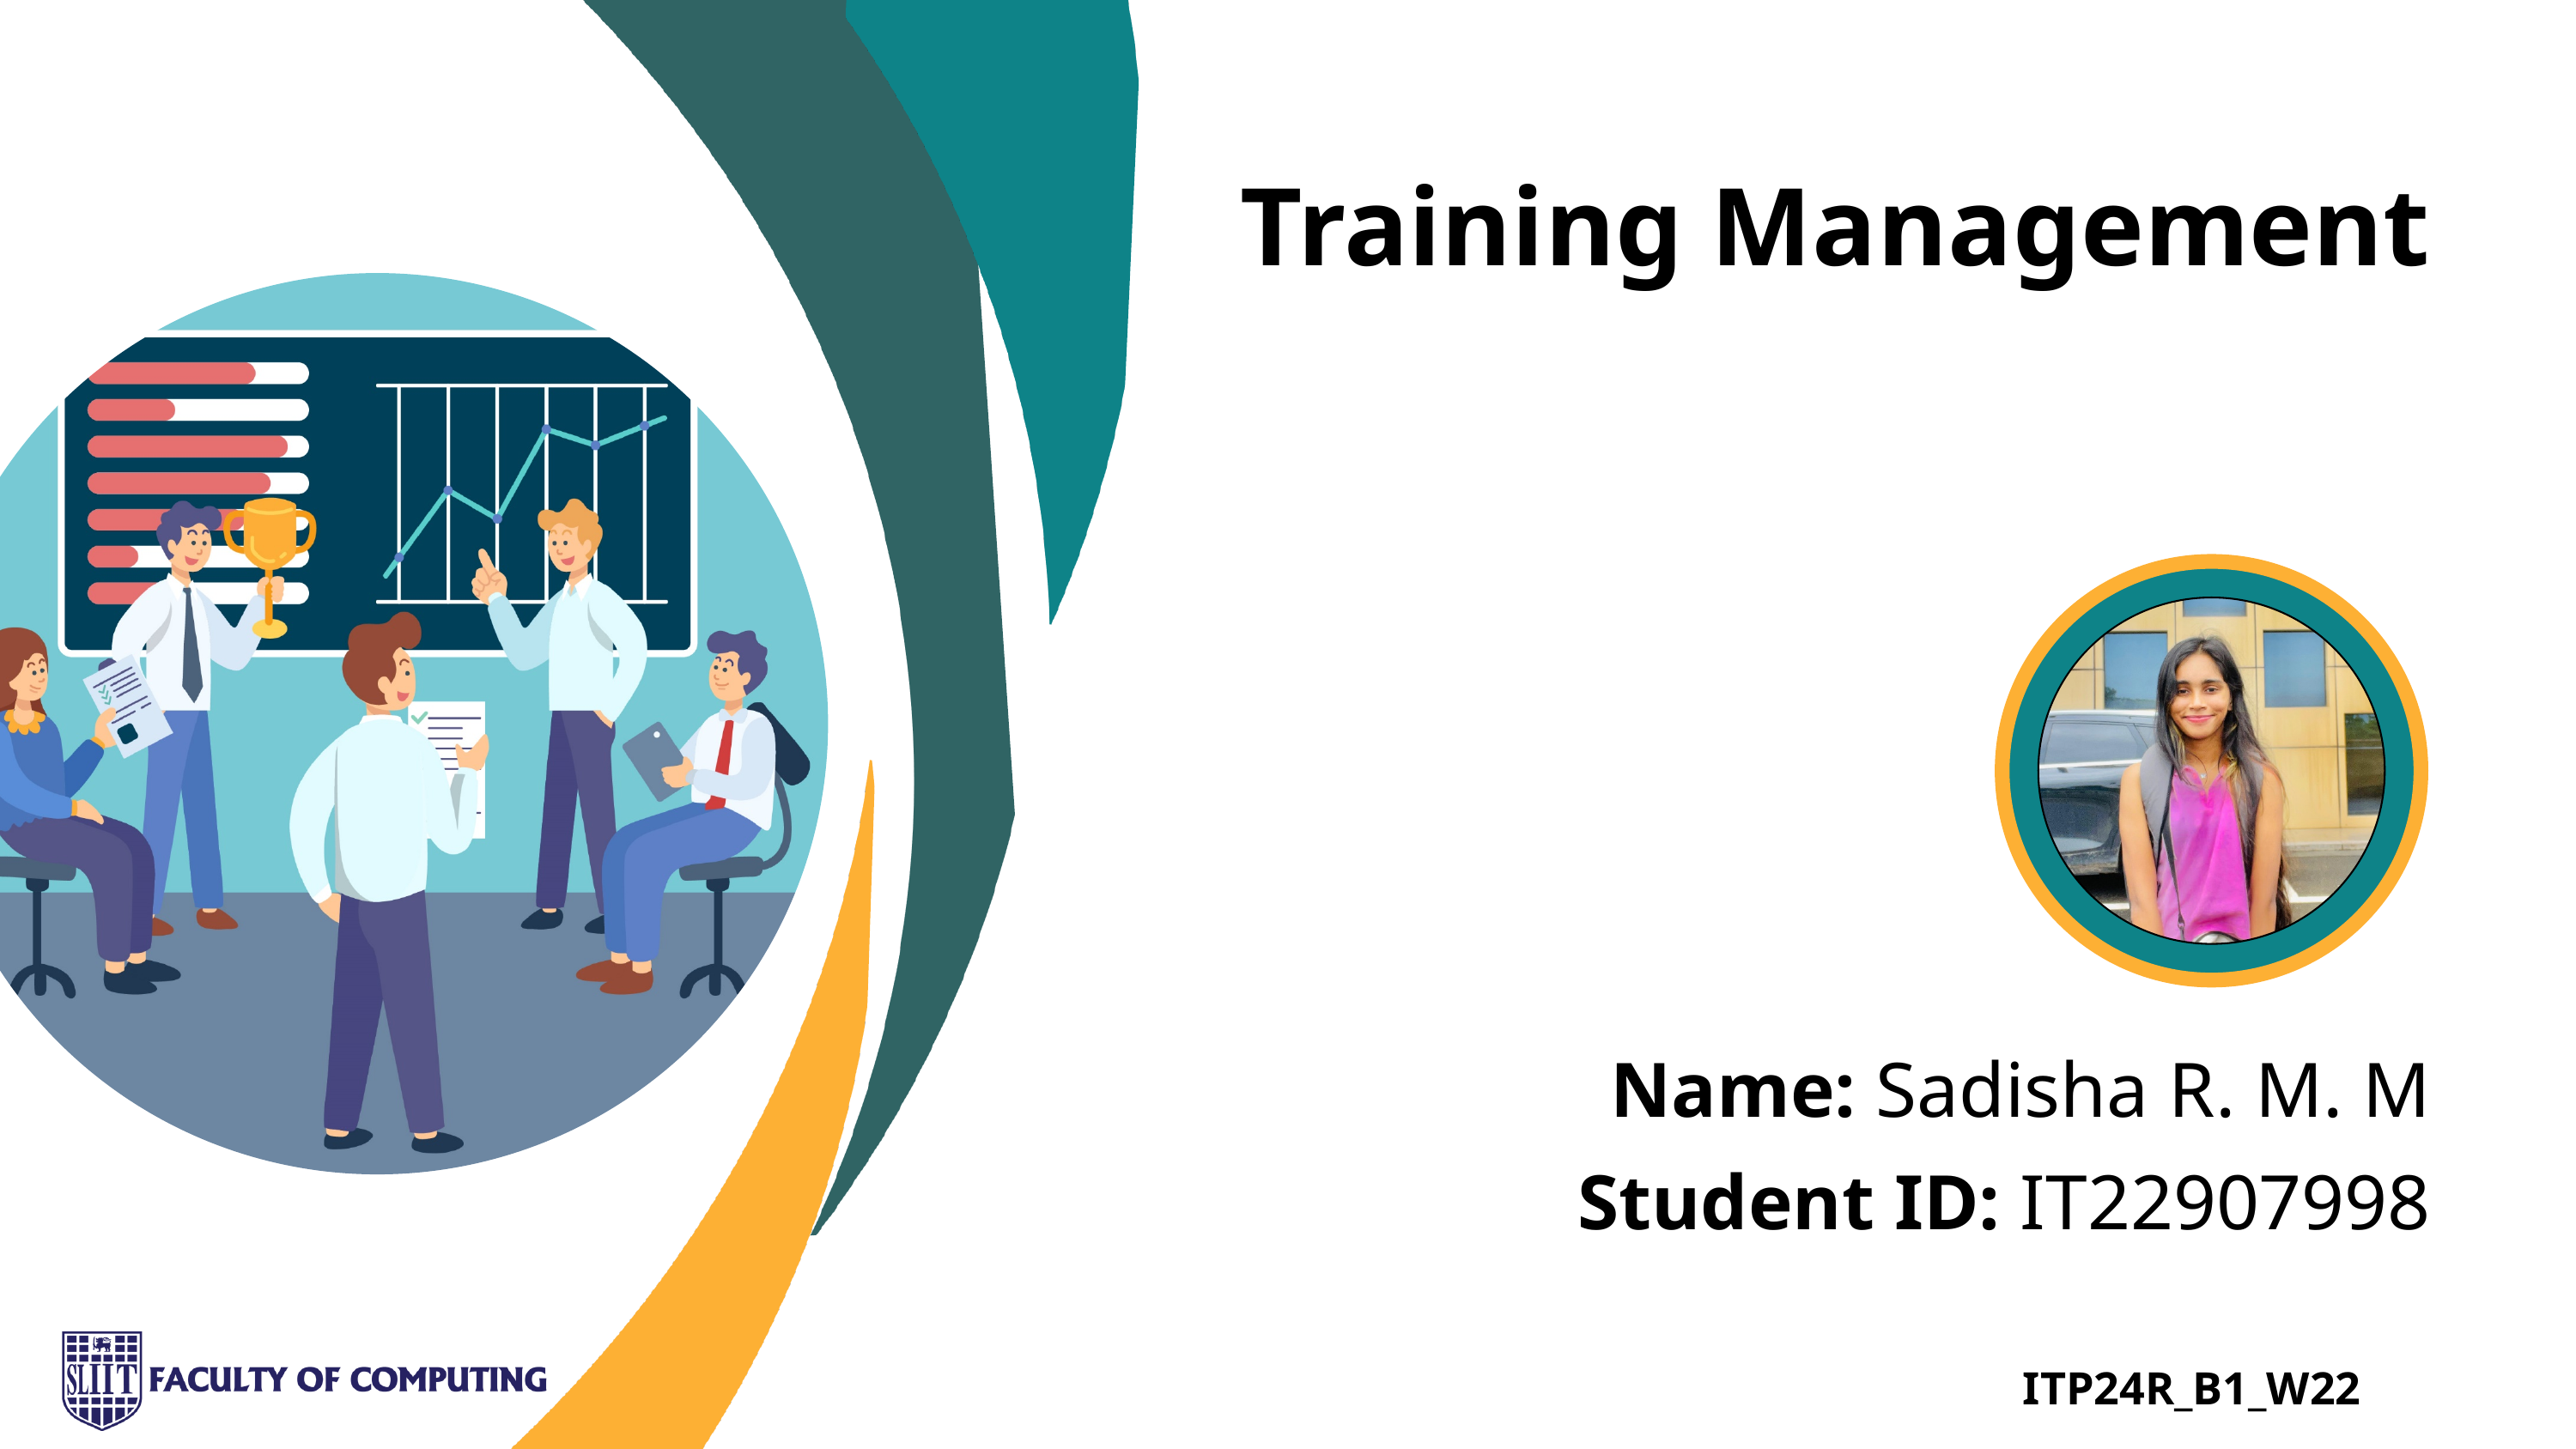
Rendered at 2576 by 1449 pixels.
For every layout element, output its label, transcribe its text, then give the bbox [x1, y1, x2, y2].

text_box Training Management [1150, 142, 2432, 288]
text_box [0, 1311, 2576, 1449]
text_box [2002, 561, 2421, 980]
text_box Student ID: IT22907998 [1540, 1142, 2432, 1245]
text_box [0, 273, 422, 1175]
text_box Name: Sadisha R. M. M [1188, 1029, 2432, 1132]
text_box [427, 0, 1144, 1311]
